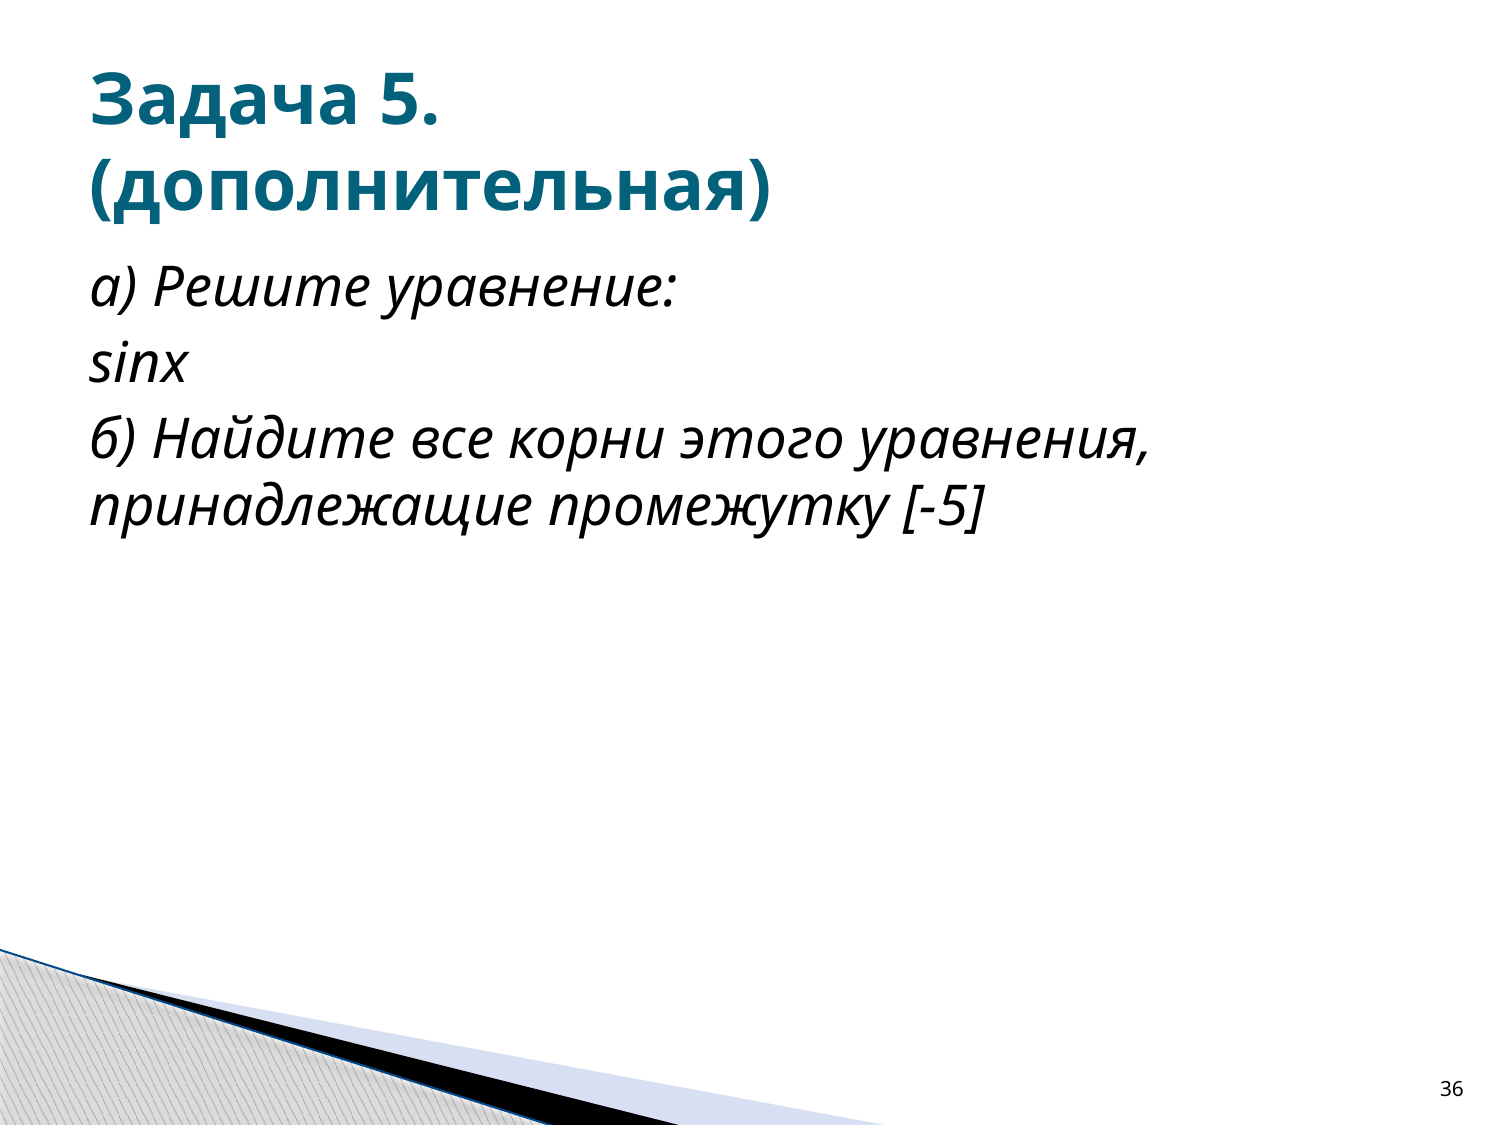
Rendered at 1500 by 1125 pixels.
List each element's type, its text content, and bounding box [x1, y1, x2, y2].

slide_number 36 [1418, 1051, 1479, 1112]
title Задача 5. (дополнительная) [75, 45, 1425, 233]
